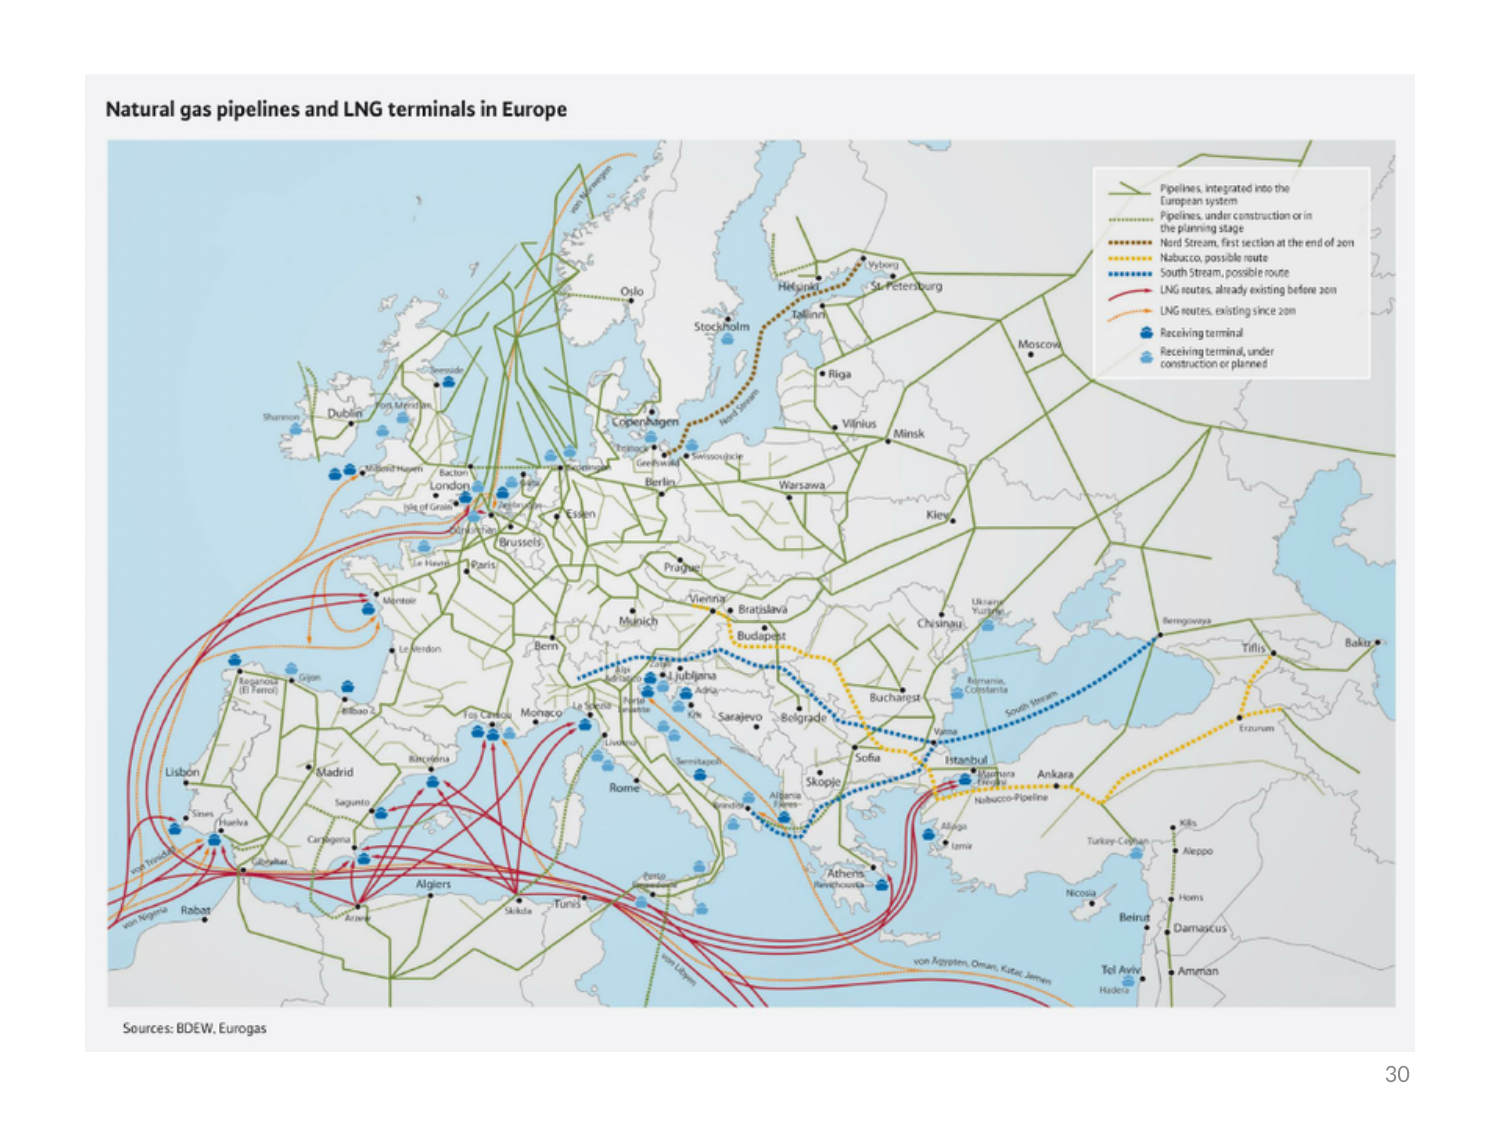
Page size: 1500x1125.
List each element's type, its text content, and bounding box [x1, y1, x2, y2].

picture [85, 73, 1415, 1052]
slide_number 30 [1074, 1042, 1425, 1103]
